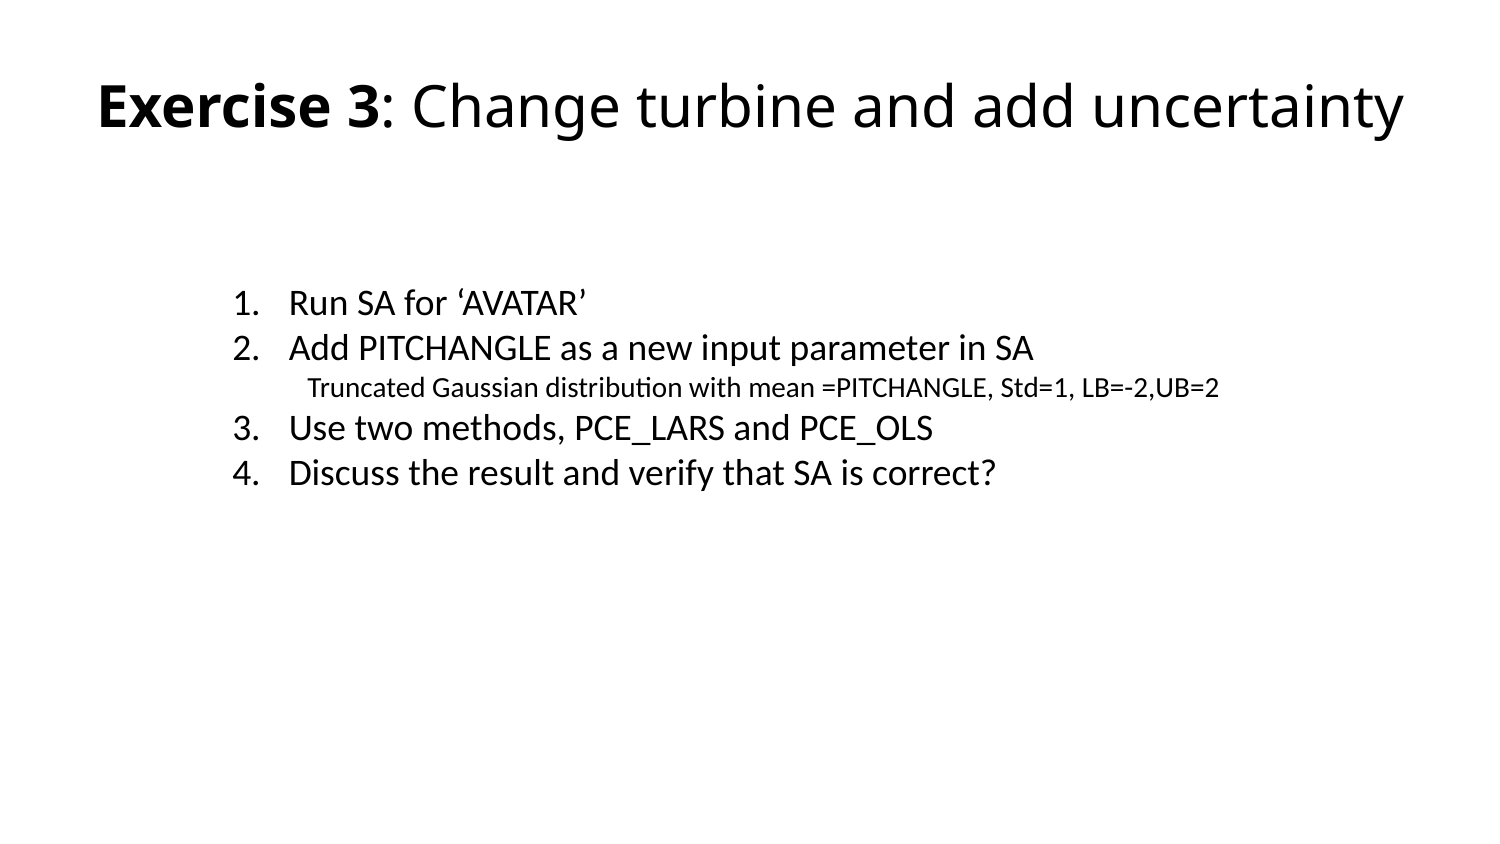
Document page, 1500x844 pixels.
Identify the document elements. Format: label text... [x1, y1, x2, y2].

title Exercise 3: Change turbine and add uncertainty [75, 33, 1425, 175]
text_box Run SA for ‘AVATAR’ Add PITCHANGLE as a new input parameter in SA Truncated Gaussian distribution with mean =PITCHANGLE, Std=1, LB=-2,UB=2 Use two methods, PCE_LARS and PCE_OLS Discuss the result and verify that SA is correct? [217, 270, 1242, 501]
